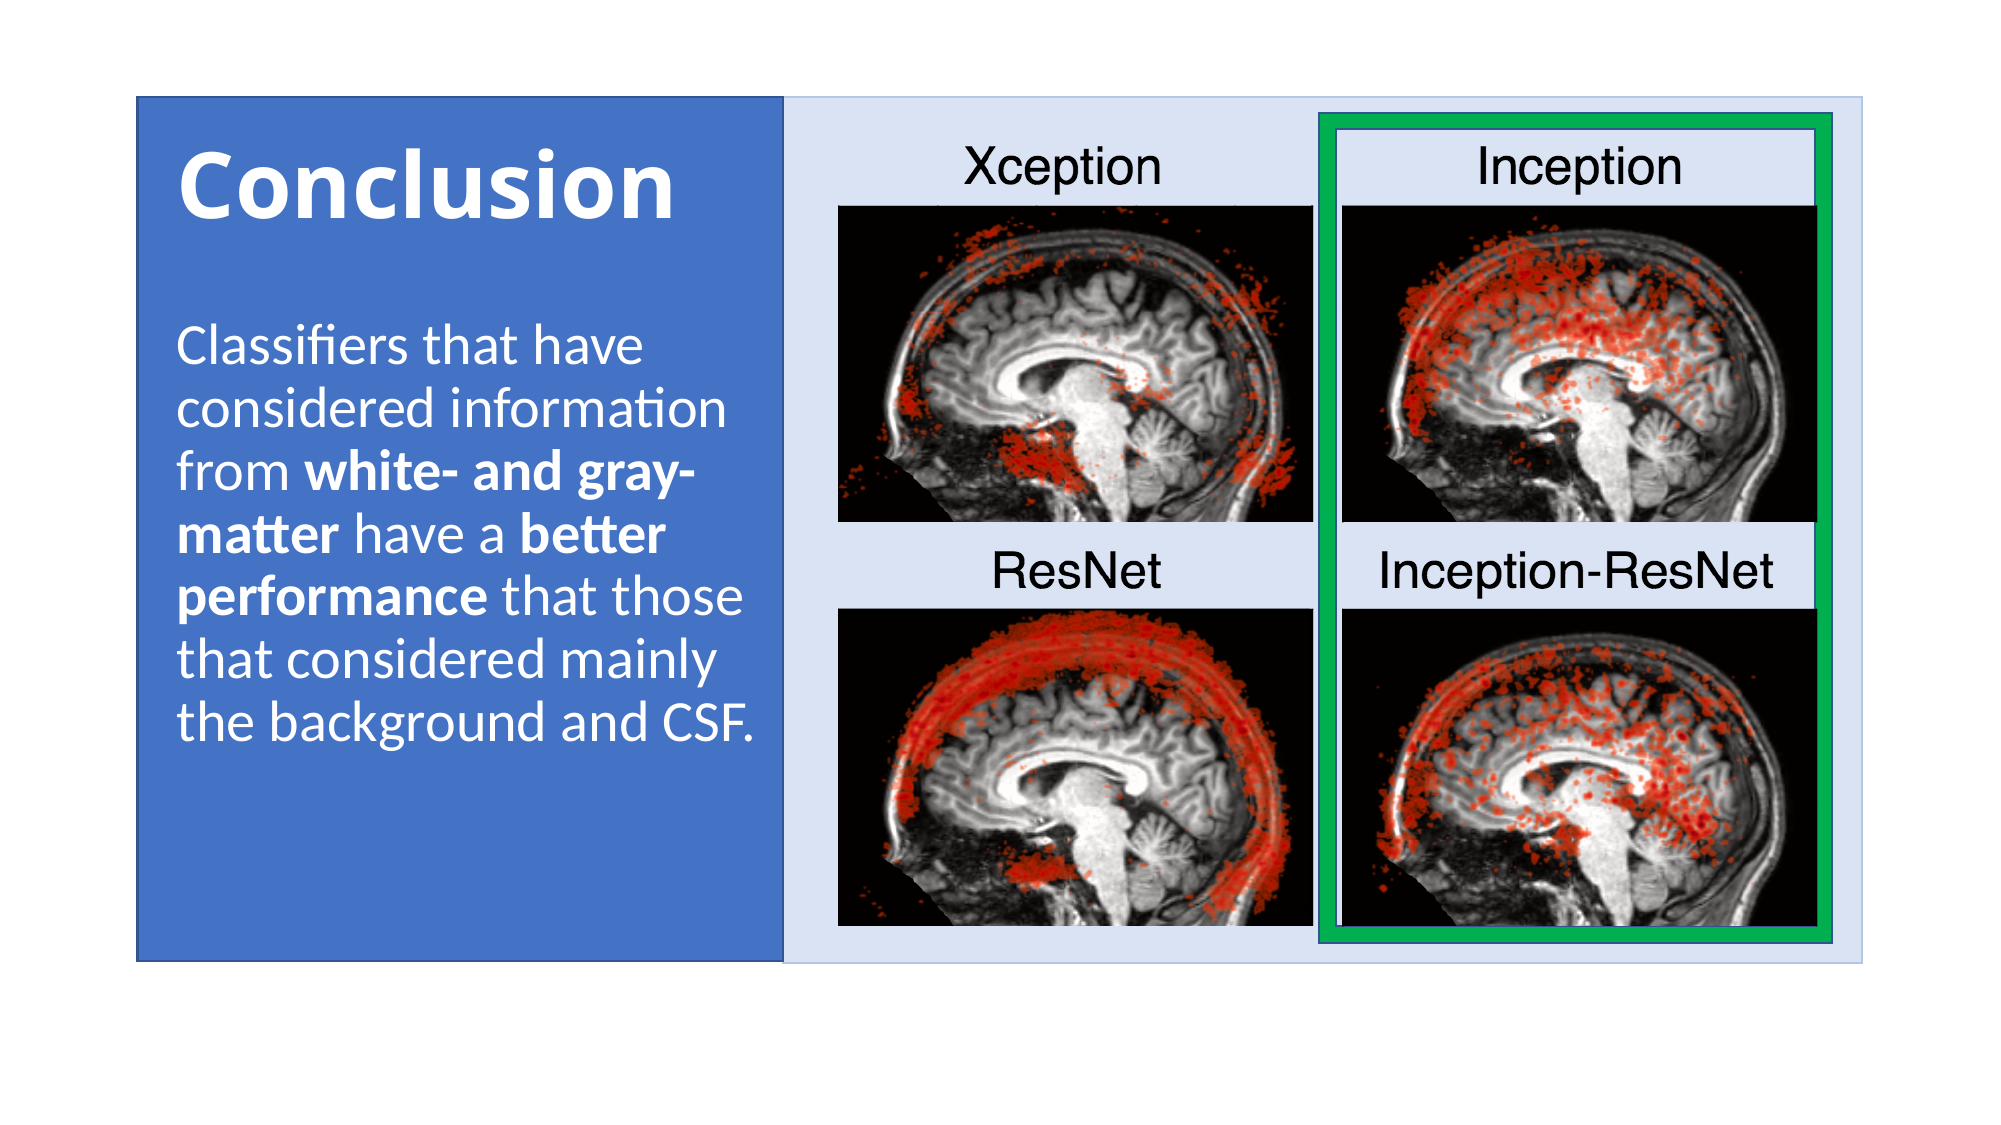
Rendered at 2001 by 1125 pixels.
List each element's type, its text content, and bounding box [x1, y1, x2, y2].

list Classifiers that have considered information from white- and gray-matter have a better performance that those that considered mainly the background and CSF. [161, 246, 783, 963]
picture [838, 135, 1818, 928]
title Conclusion [161, 97, 783, 246]
text_box [1318, 112, 1833, 944]
